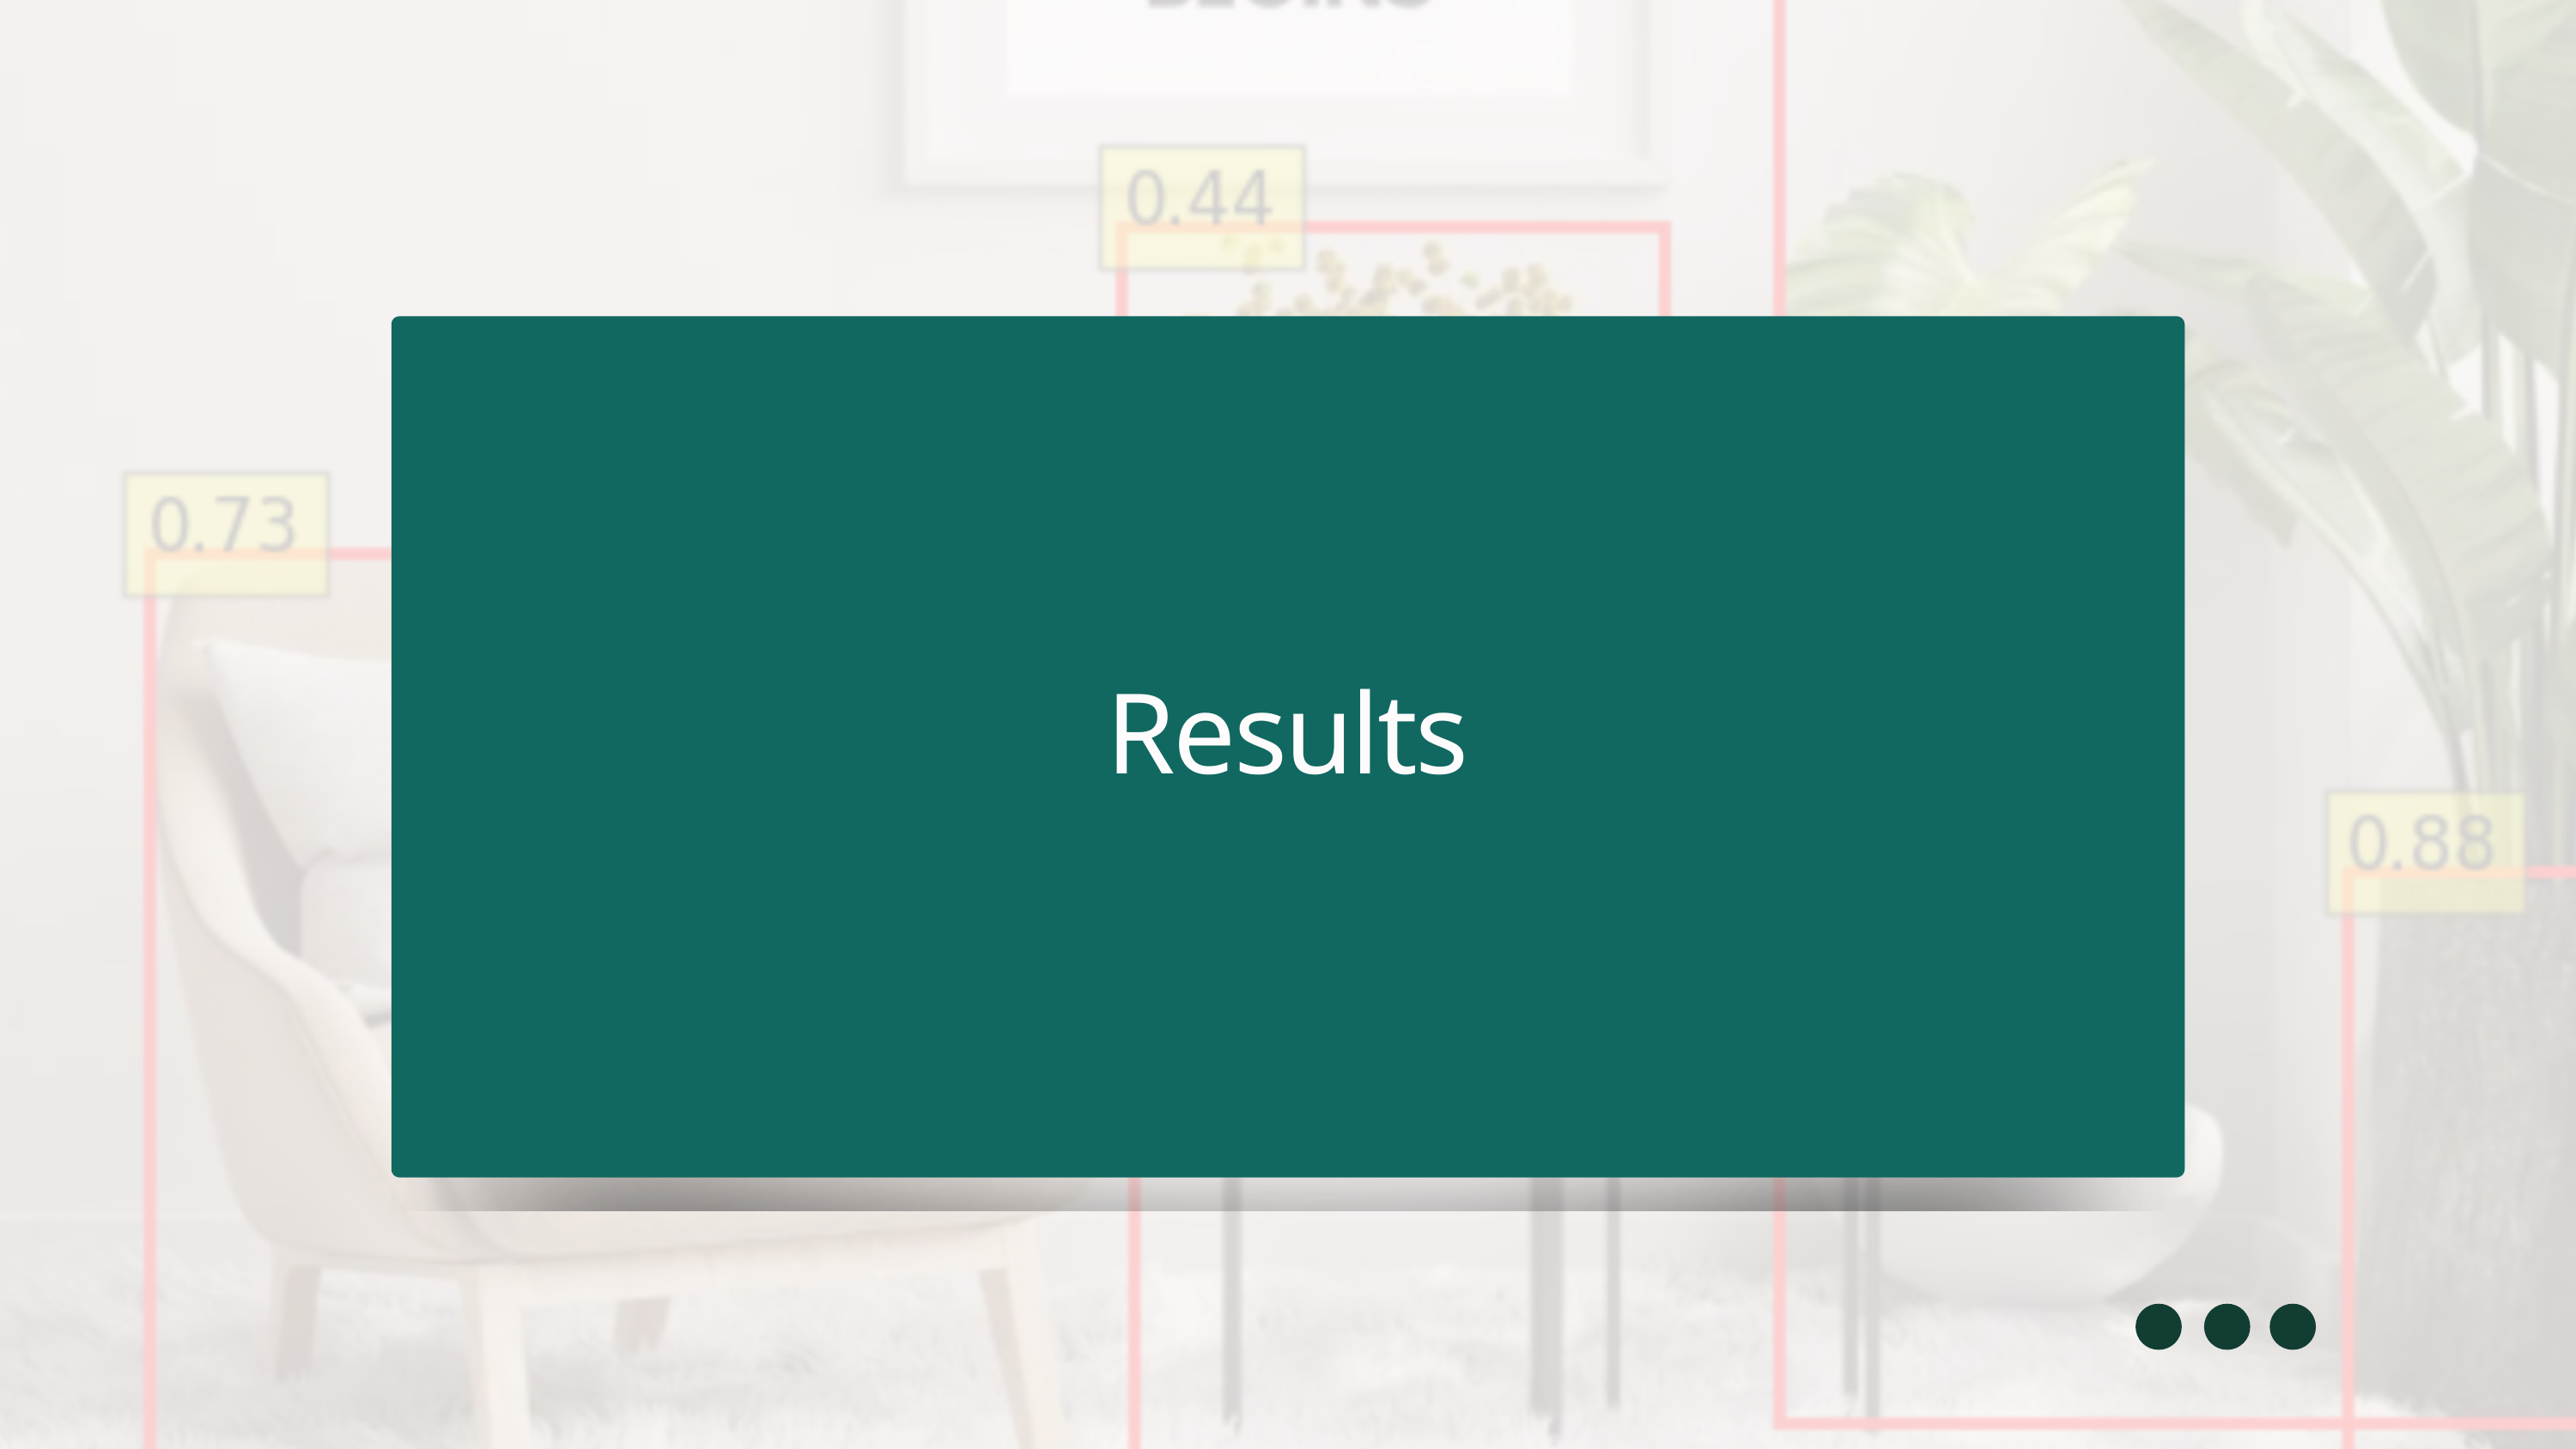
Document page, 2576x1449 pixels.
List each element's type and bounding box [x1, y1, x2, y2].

text_box [2269, 1303, 2317, 1350]
text_box [2203, 1303, 2251, 1350]
text_box [391, 316, 2185, 1178]
text_box [2135, 1303, 2183, 1350]
text_box [391, 1187, 2182, 1211]
text_box [0, 0, 2576, 1449]
